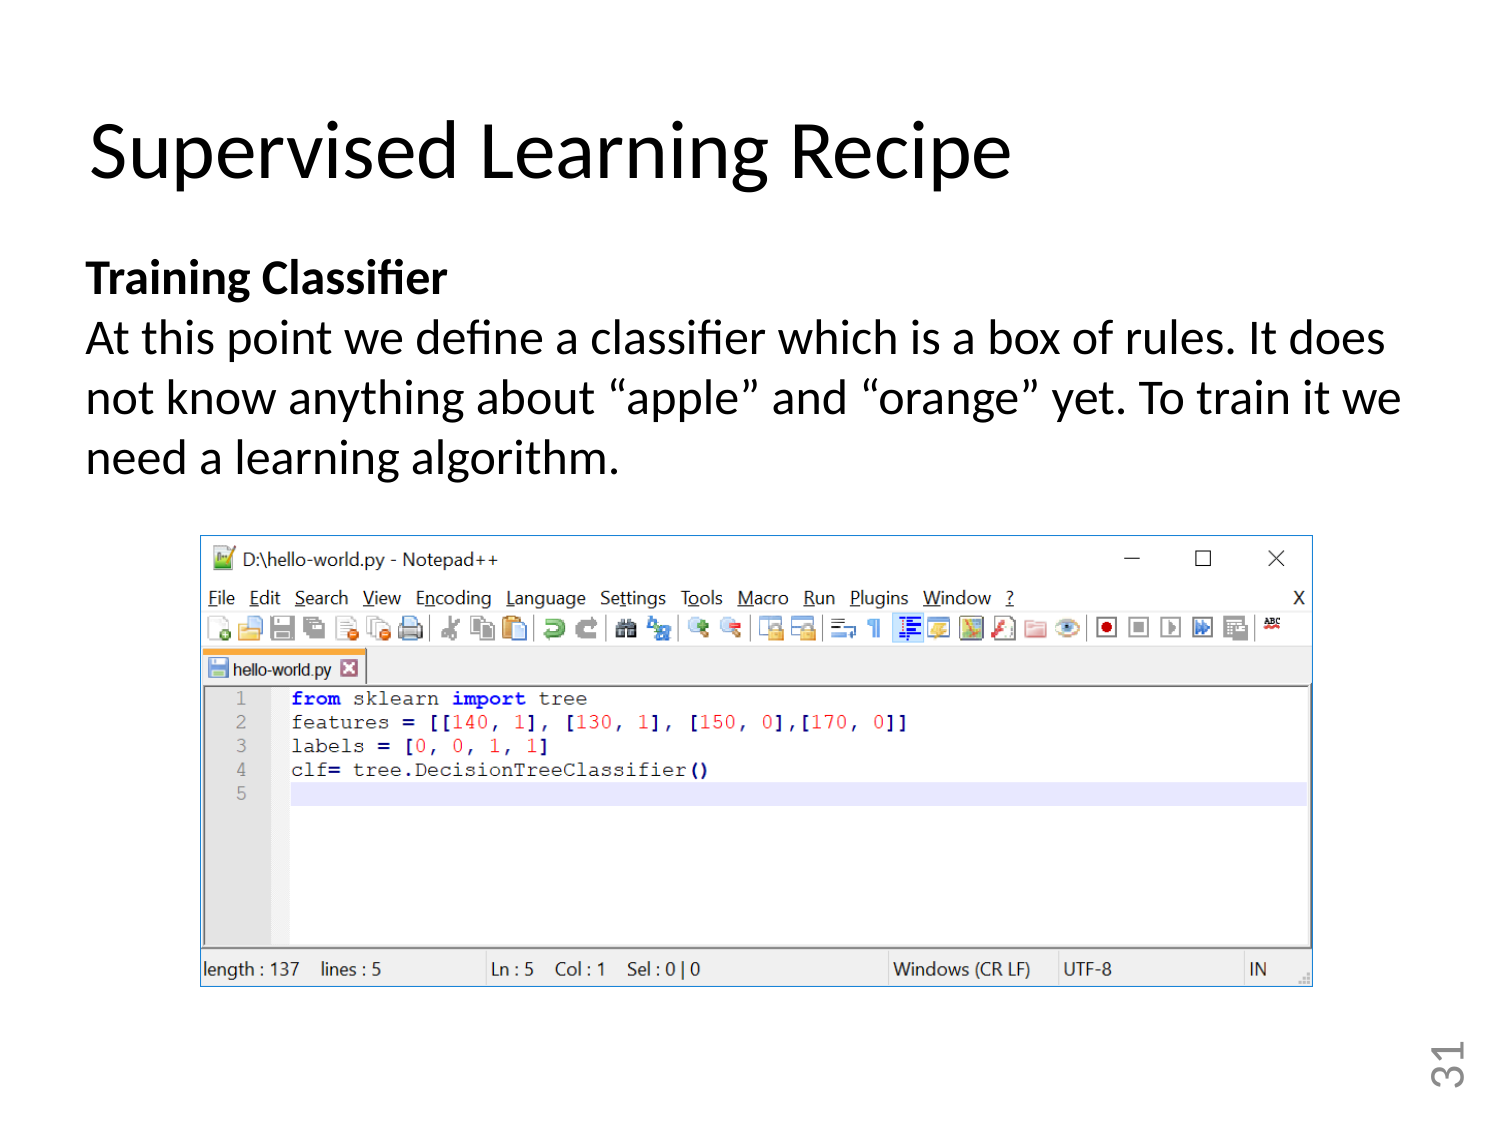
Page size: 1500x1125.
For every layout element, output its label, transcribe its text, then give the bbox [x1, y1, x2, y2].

slide_number 31 [1412, 1025, 1475, 1125]
picture [199, 535, 1313, 987]
text_box Training Classifier At this point we define a classifier which is a box of rules. It does not know anything about “apple” and “orange” yet. To train it we need a learning algorithm. [70, 237, 1434, 493]
text_box Supervised Learning Recipe [74, 87, 1438, 203]
